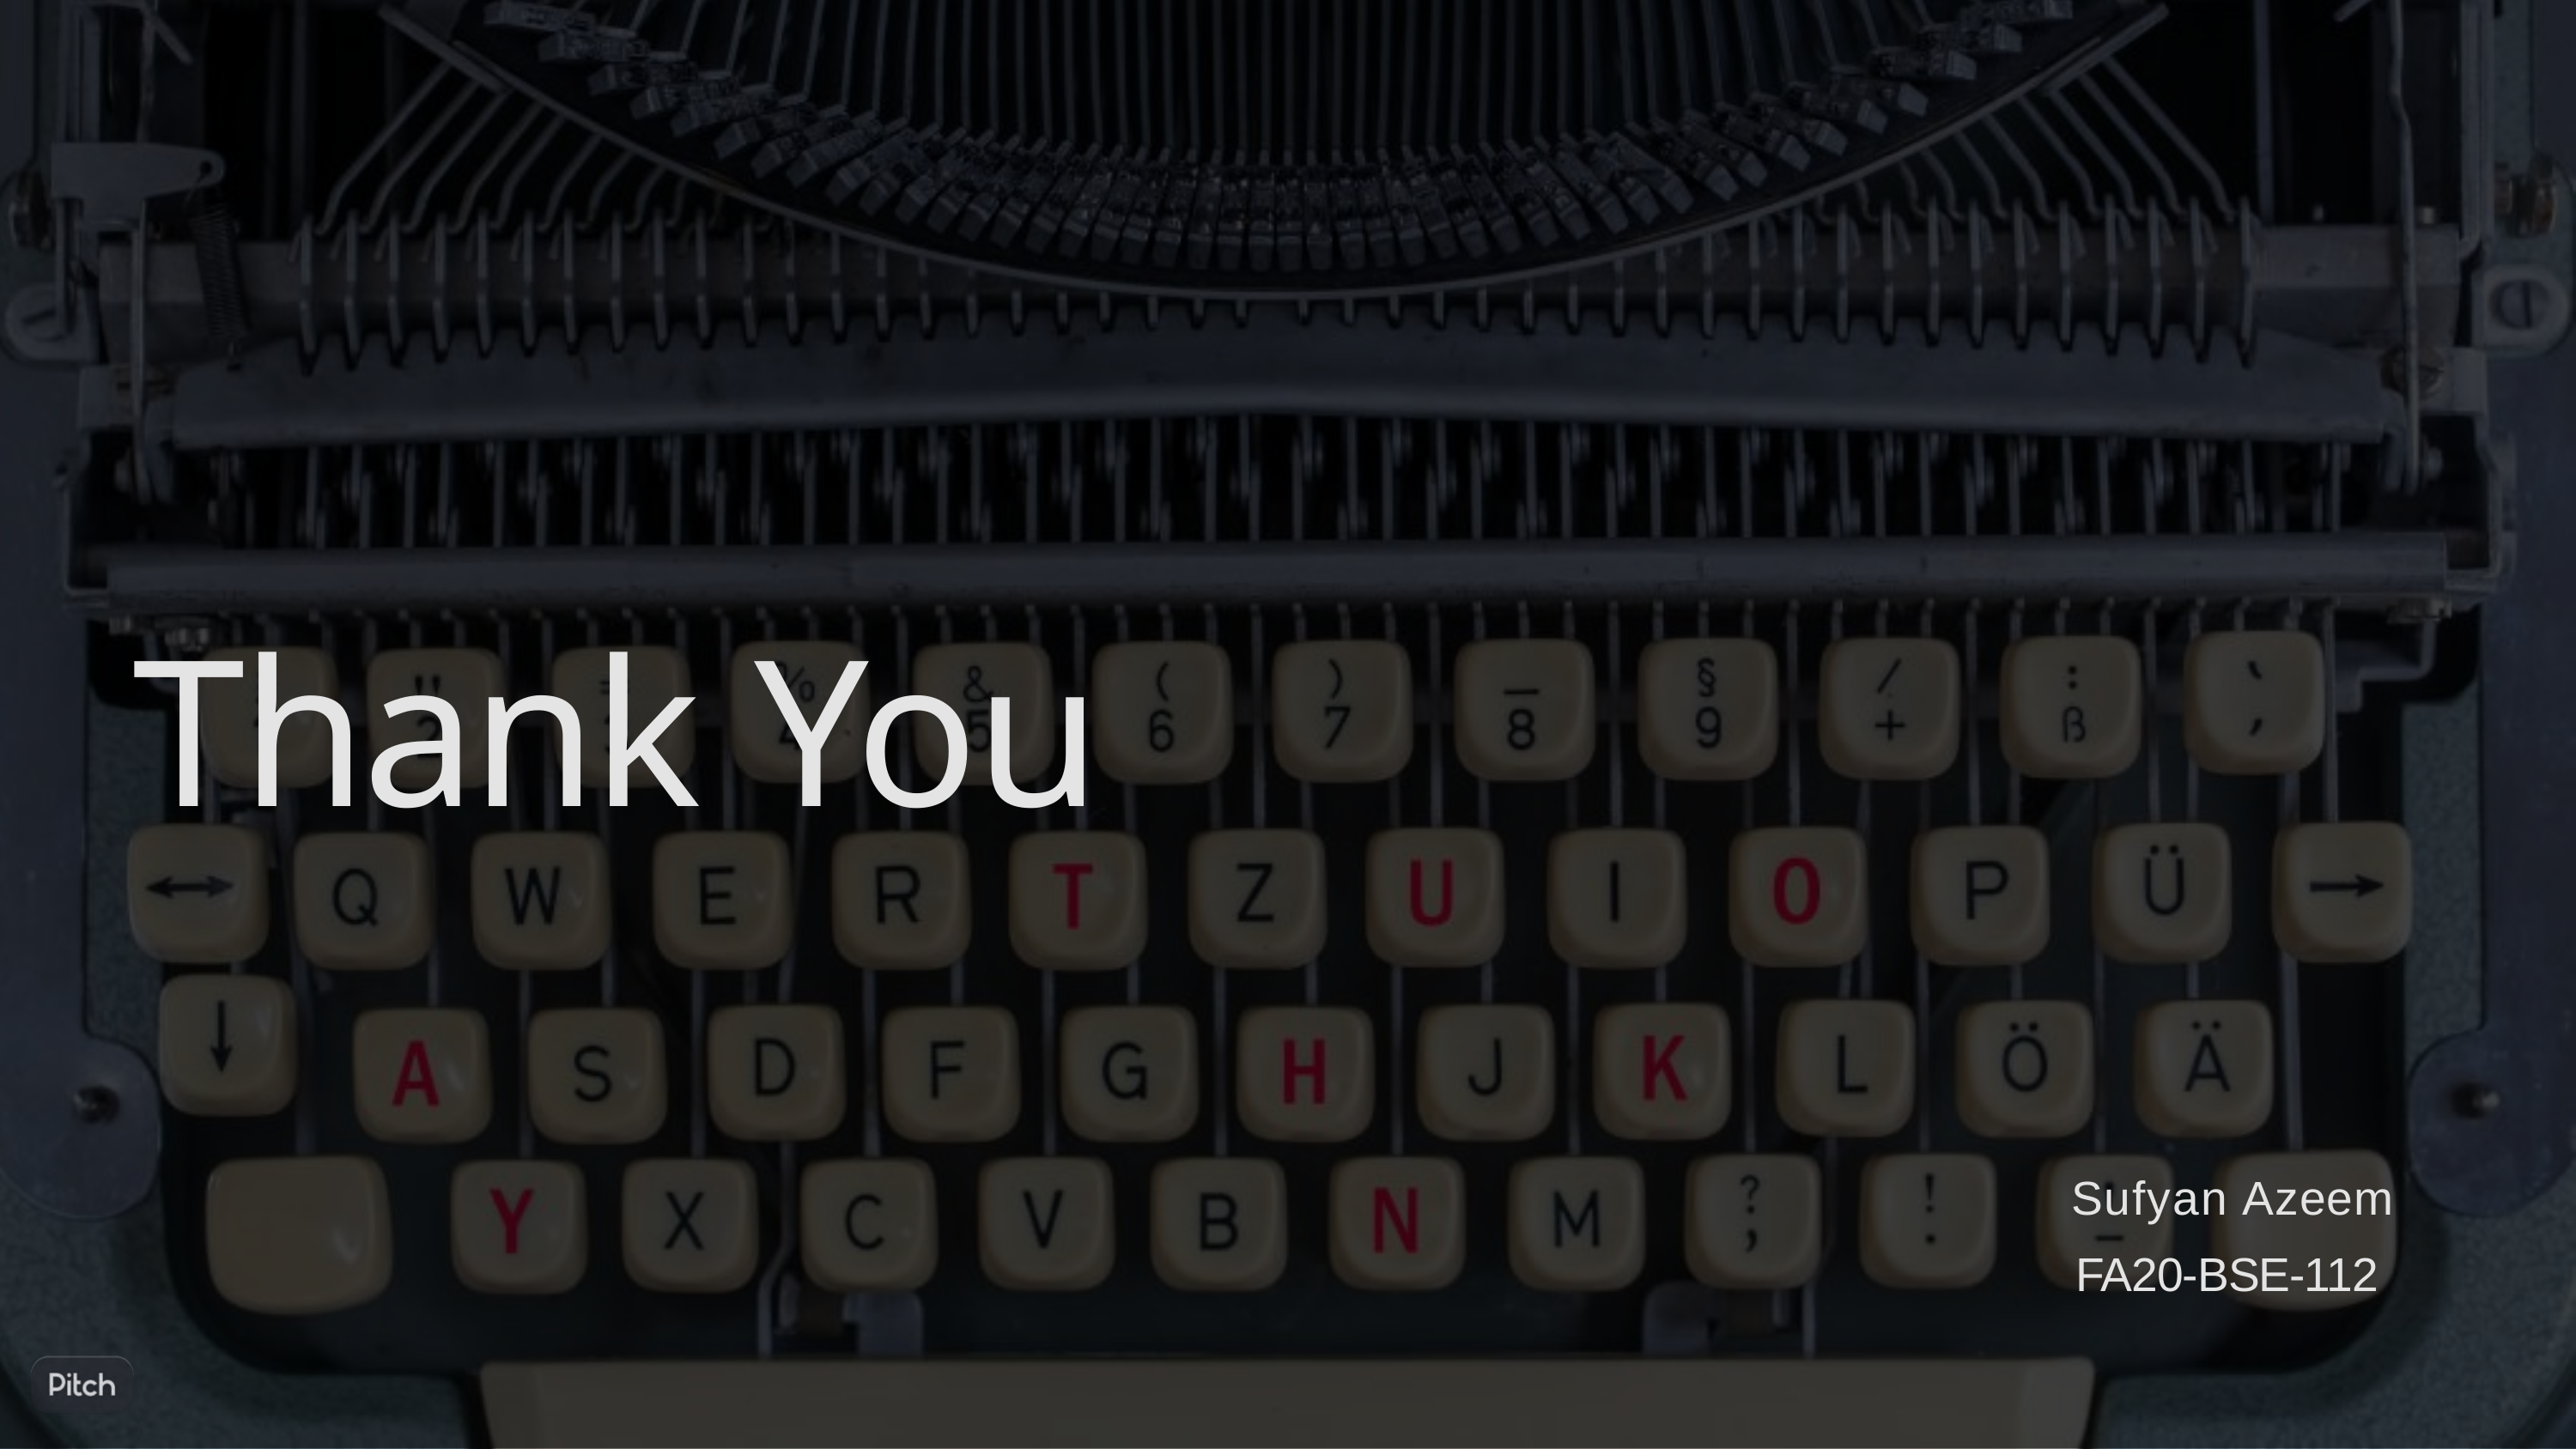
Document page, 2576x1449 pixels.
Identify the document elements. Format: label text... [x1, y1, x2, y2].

text_box [0, 0, 2576, 1449]
footer Sufyan Azeem FA20-BSE-112 [2069, 1173, 2396, 1449]
title Thank You [131, 601, 1153, 847]
text_box [27, 1351, 137, 1418]
